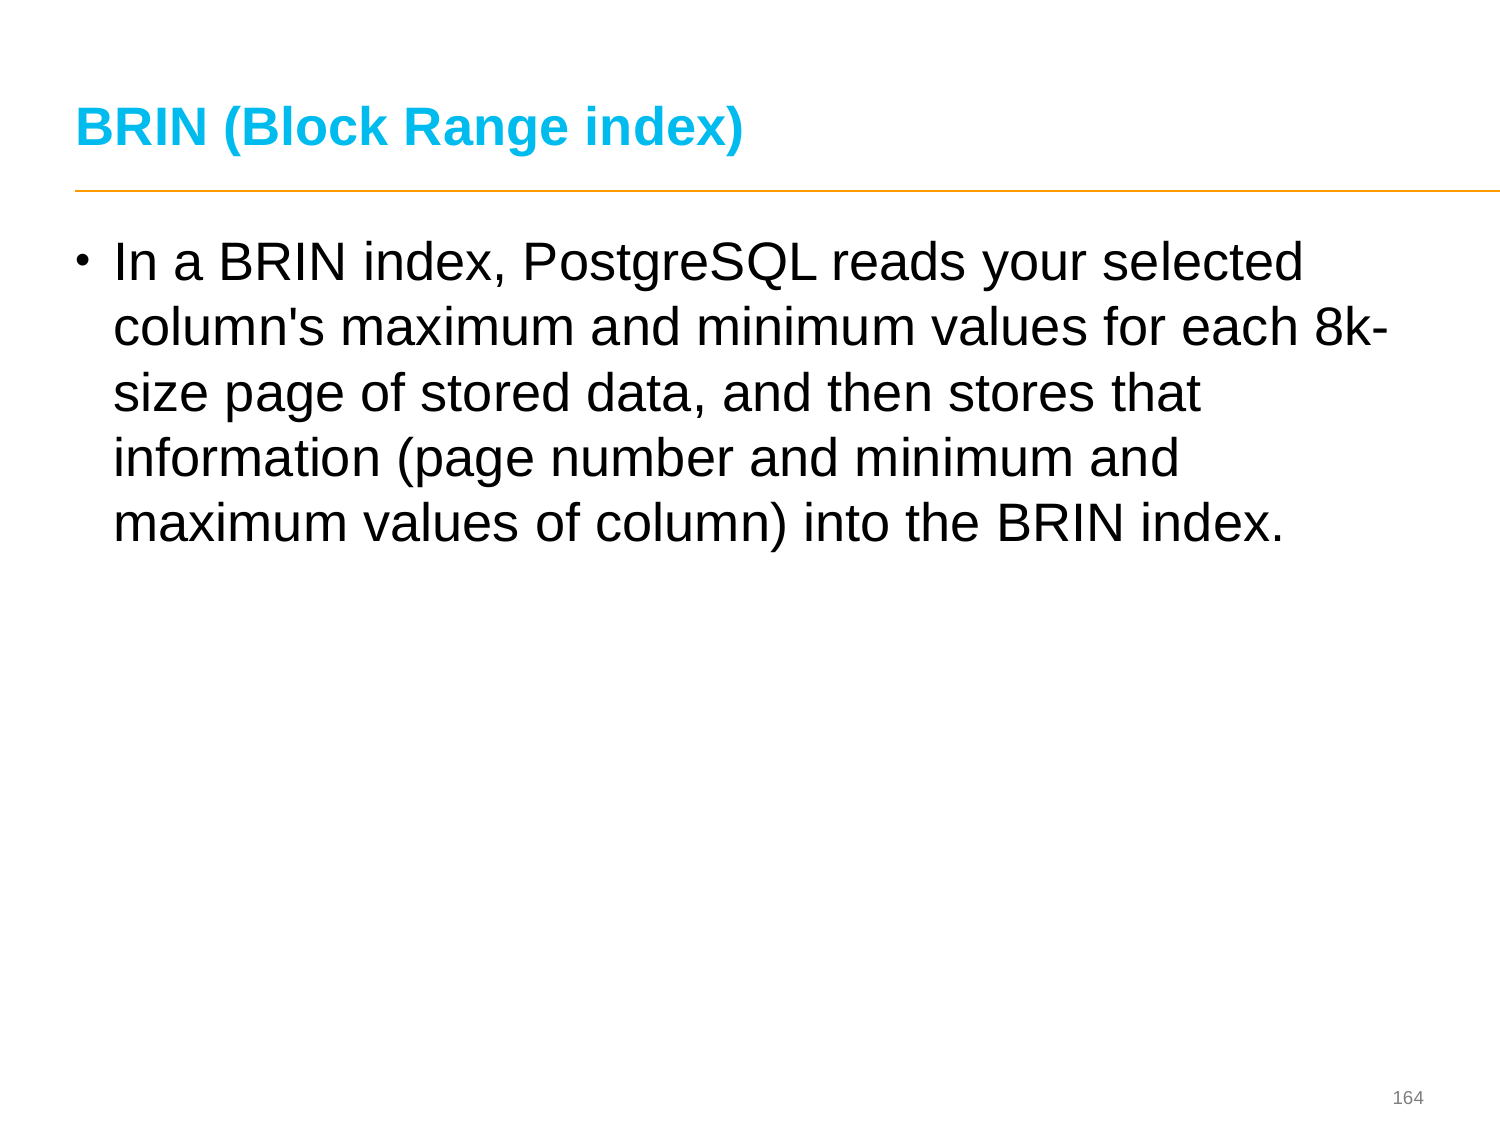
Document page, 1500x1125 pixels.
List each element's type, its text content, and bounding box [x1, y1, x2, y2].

list In a BRIN index, PostgreSQL reads your selected column's maximum and minimum values for each 8k-size page of stored data, and then stores that information (page number and minimum and maximum values of column) into the BRIN index. [75, 226, 1425, 1058]
title BRIN (Block Range index) [75, 27, 1422, 157]
